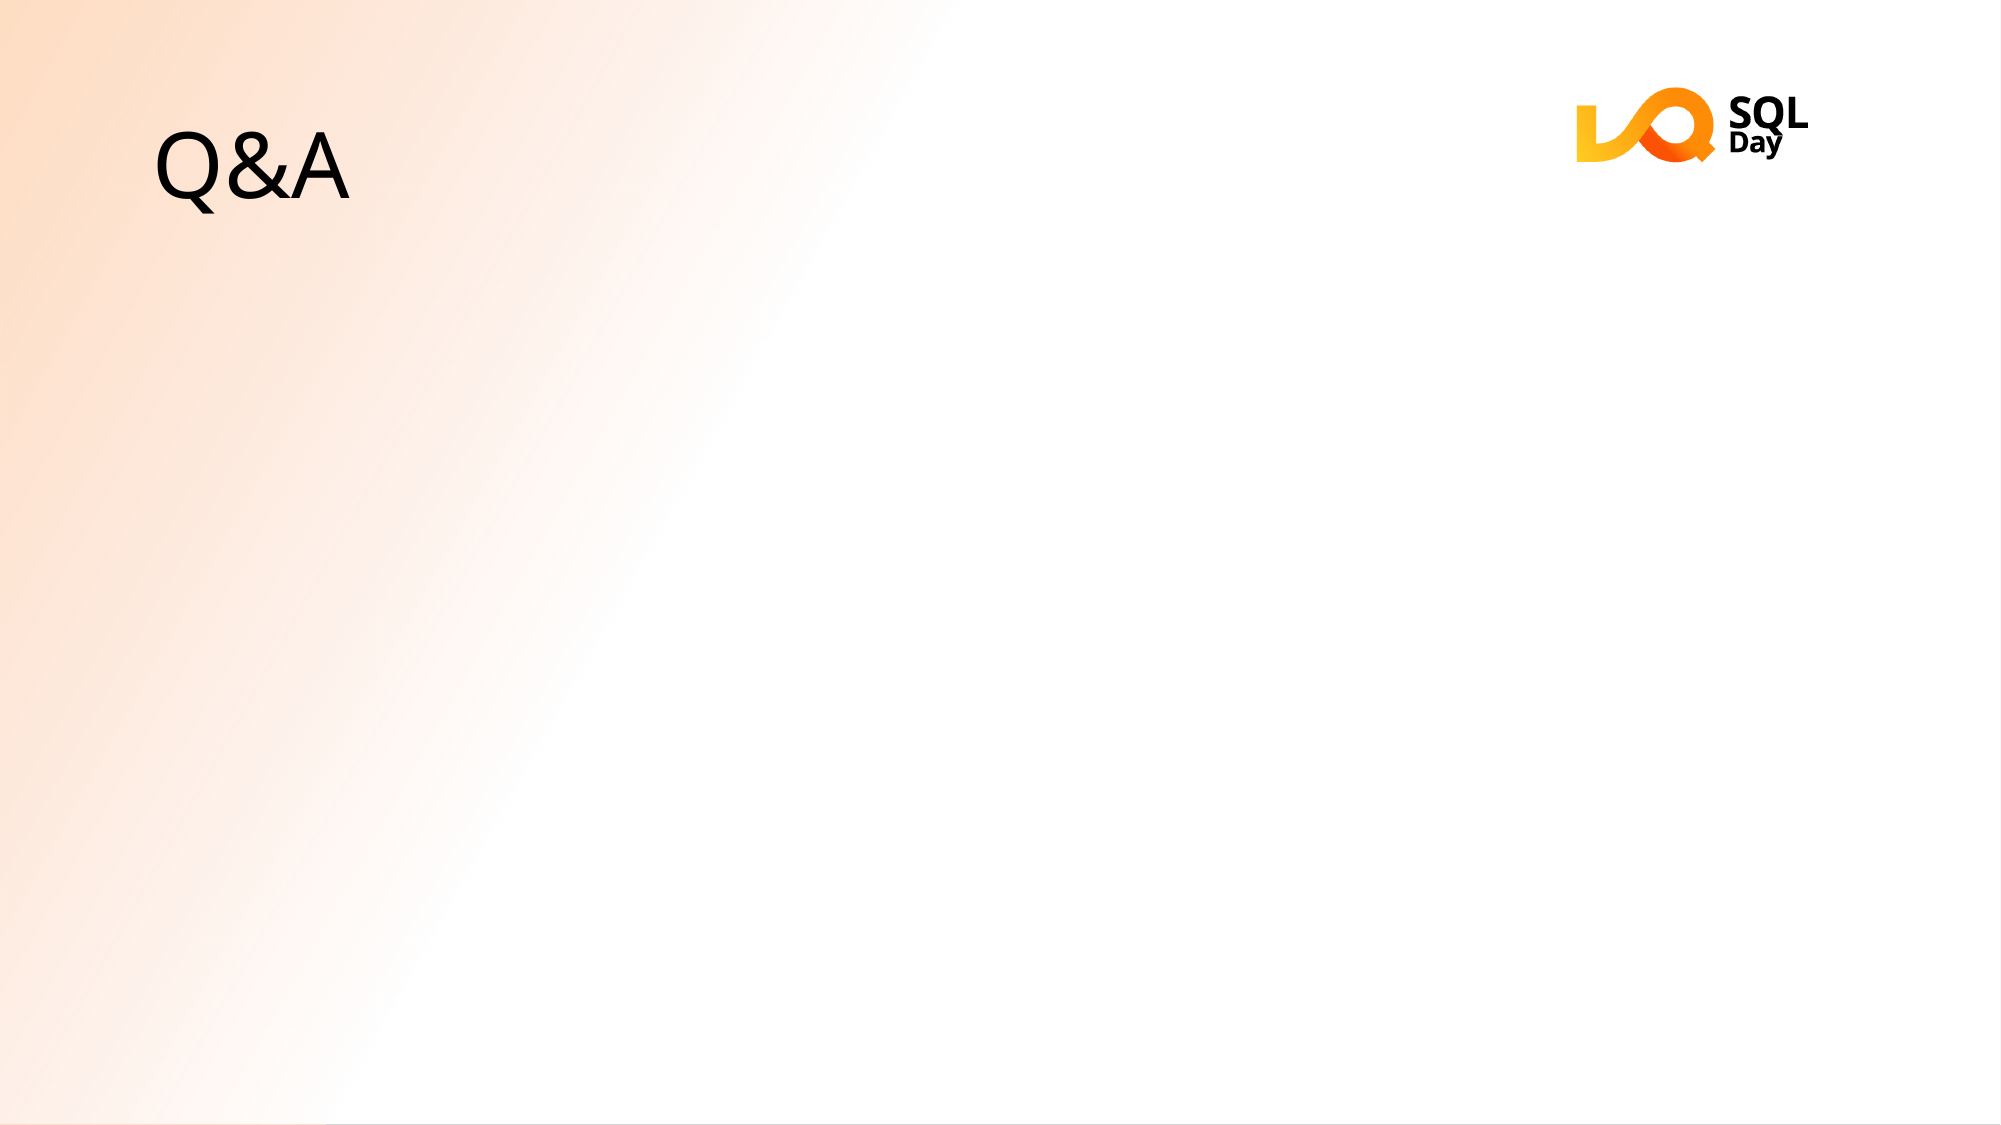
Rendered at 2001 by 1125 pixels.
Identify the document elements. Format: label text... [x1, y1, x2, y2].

picture [0, 0, 2001, 1125]
title Q&A [137, 59, 1556, 278]
